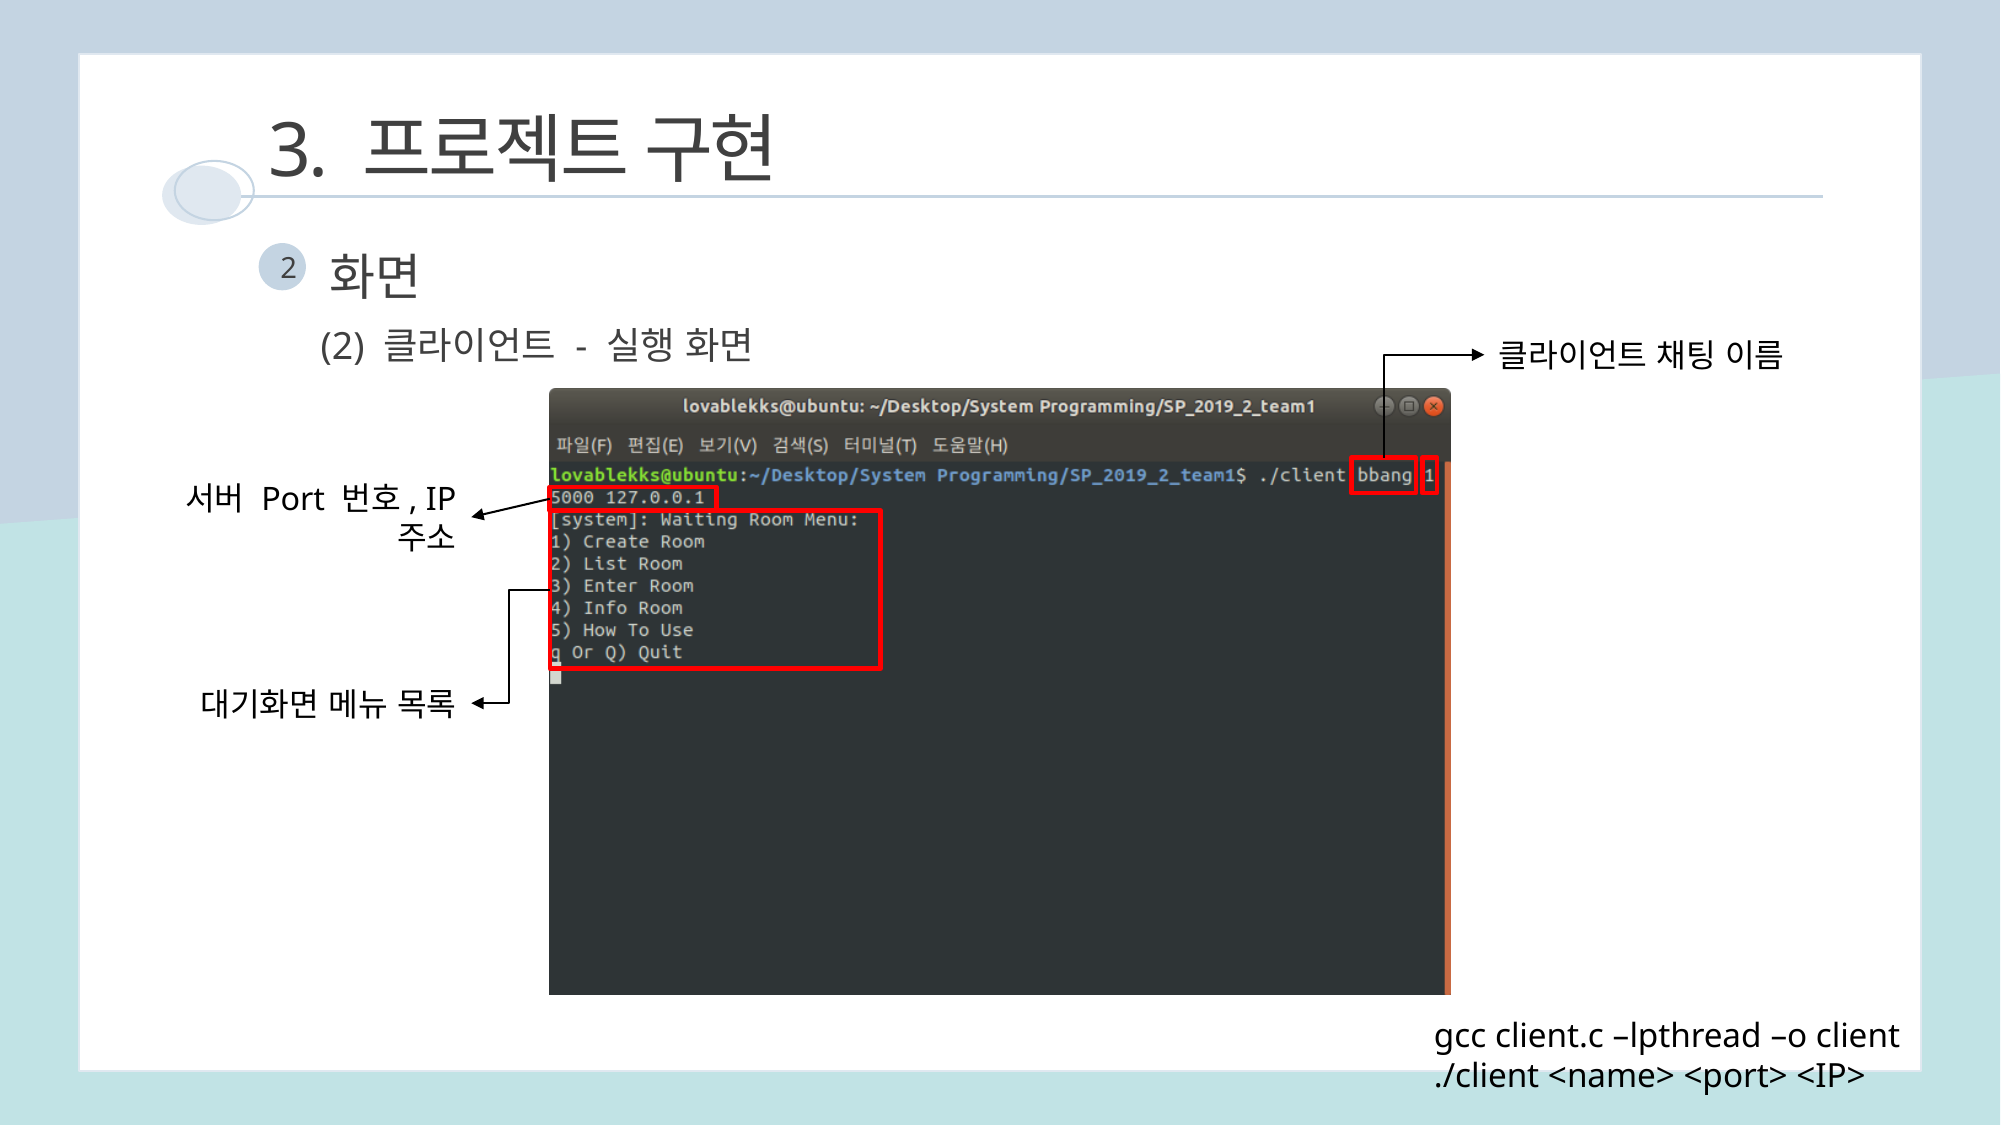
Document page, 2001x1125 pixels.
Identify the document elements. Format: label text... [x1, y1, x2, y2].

text_box 2 [256, 240, 308, 293]
text_box 서버 Port 번호, IP 주소 [140, 471, 472, 564]
text_box 클라이언트 채팅 이름 [1484, 327, 1804, 382]
text_box 대기화면 메뉴 목록 [140, 676, 472, 730]
text_box (2) 클라이언트 - 실행 화면 [305, 292, 1688, 375]
text_box gcc client.c –lpthread –o client ./client <name> <port> <IP> [1419, 1006, 1930, 1101]
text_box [470, 589, 551, 705]
text_box 화면 [255, 208, 1496, 313]
text_box [0, 0, 2000, 75]
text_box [1382, 356, 1486, 458]
picture [549, 388, 1451, 996]
text_box 3. 프로젝트 구현 [253, 93, 794, 199]
